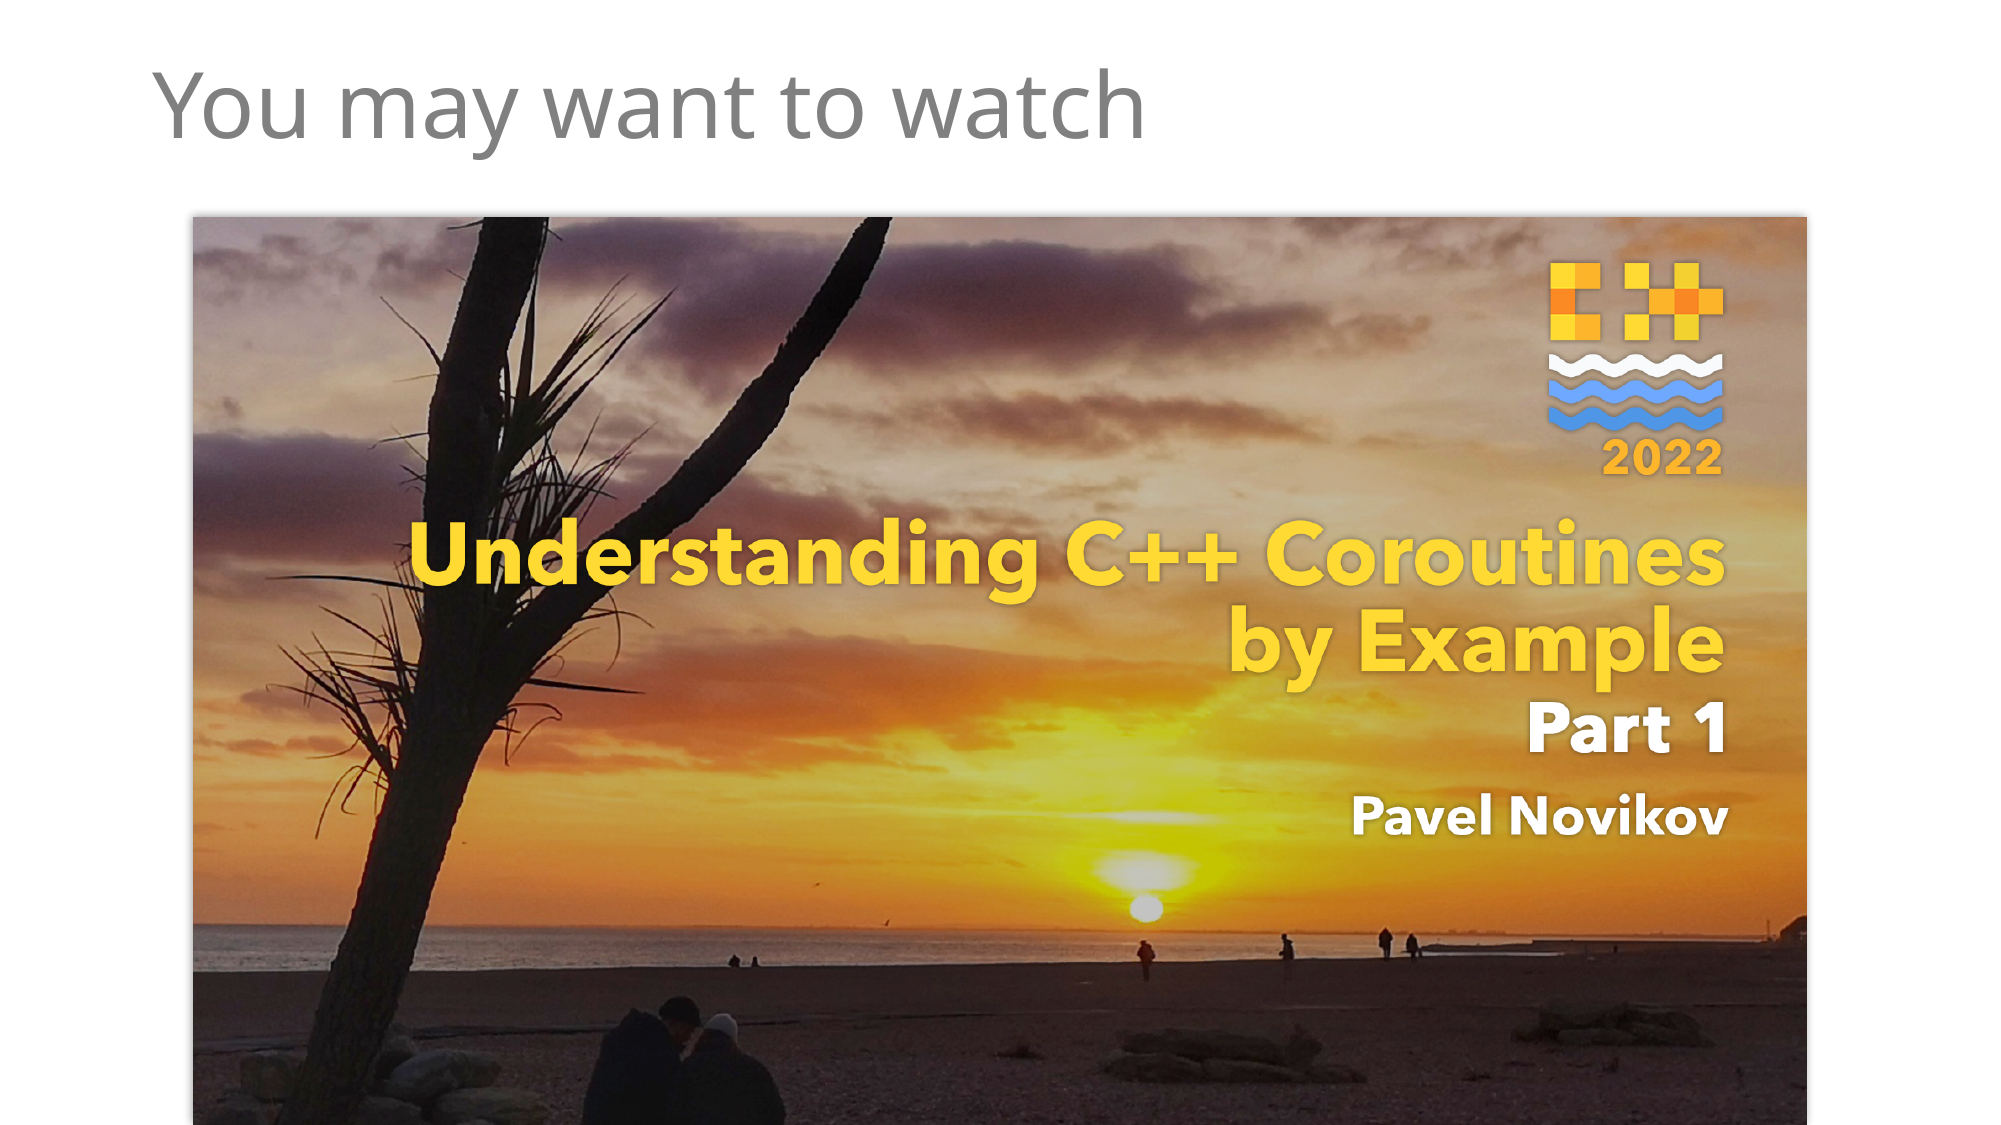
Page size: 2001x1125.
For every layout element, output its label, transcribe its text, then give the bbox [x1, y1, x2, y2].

title You may want to watch [137, 0, 1863, 218]
picture [193, 217, 1807, 1125]
